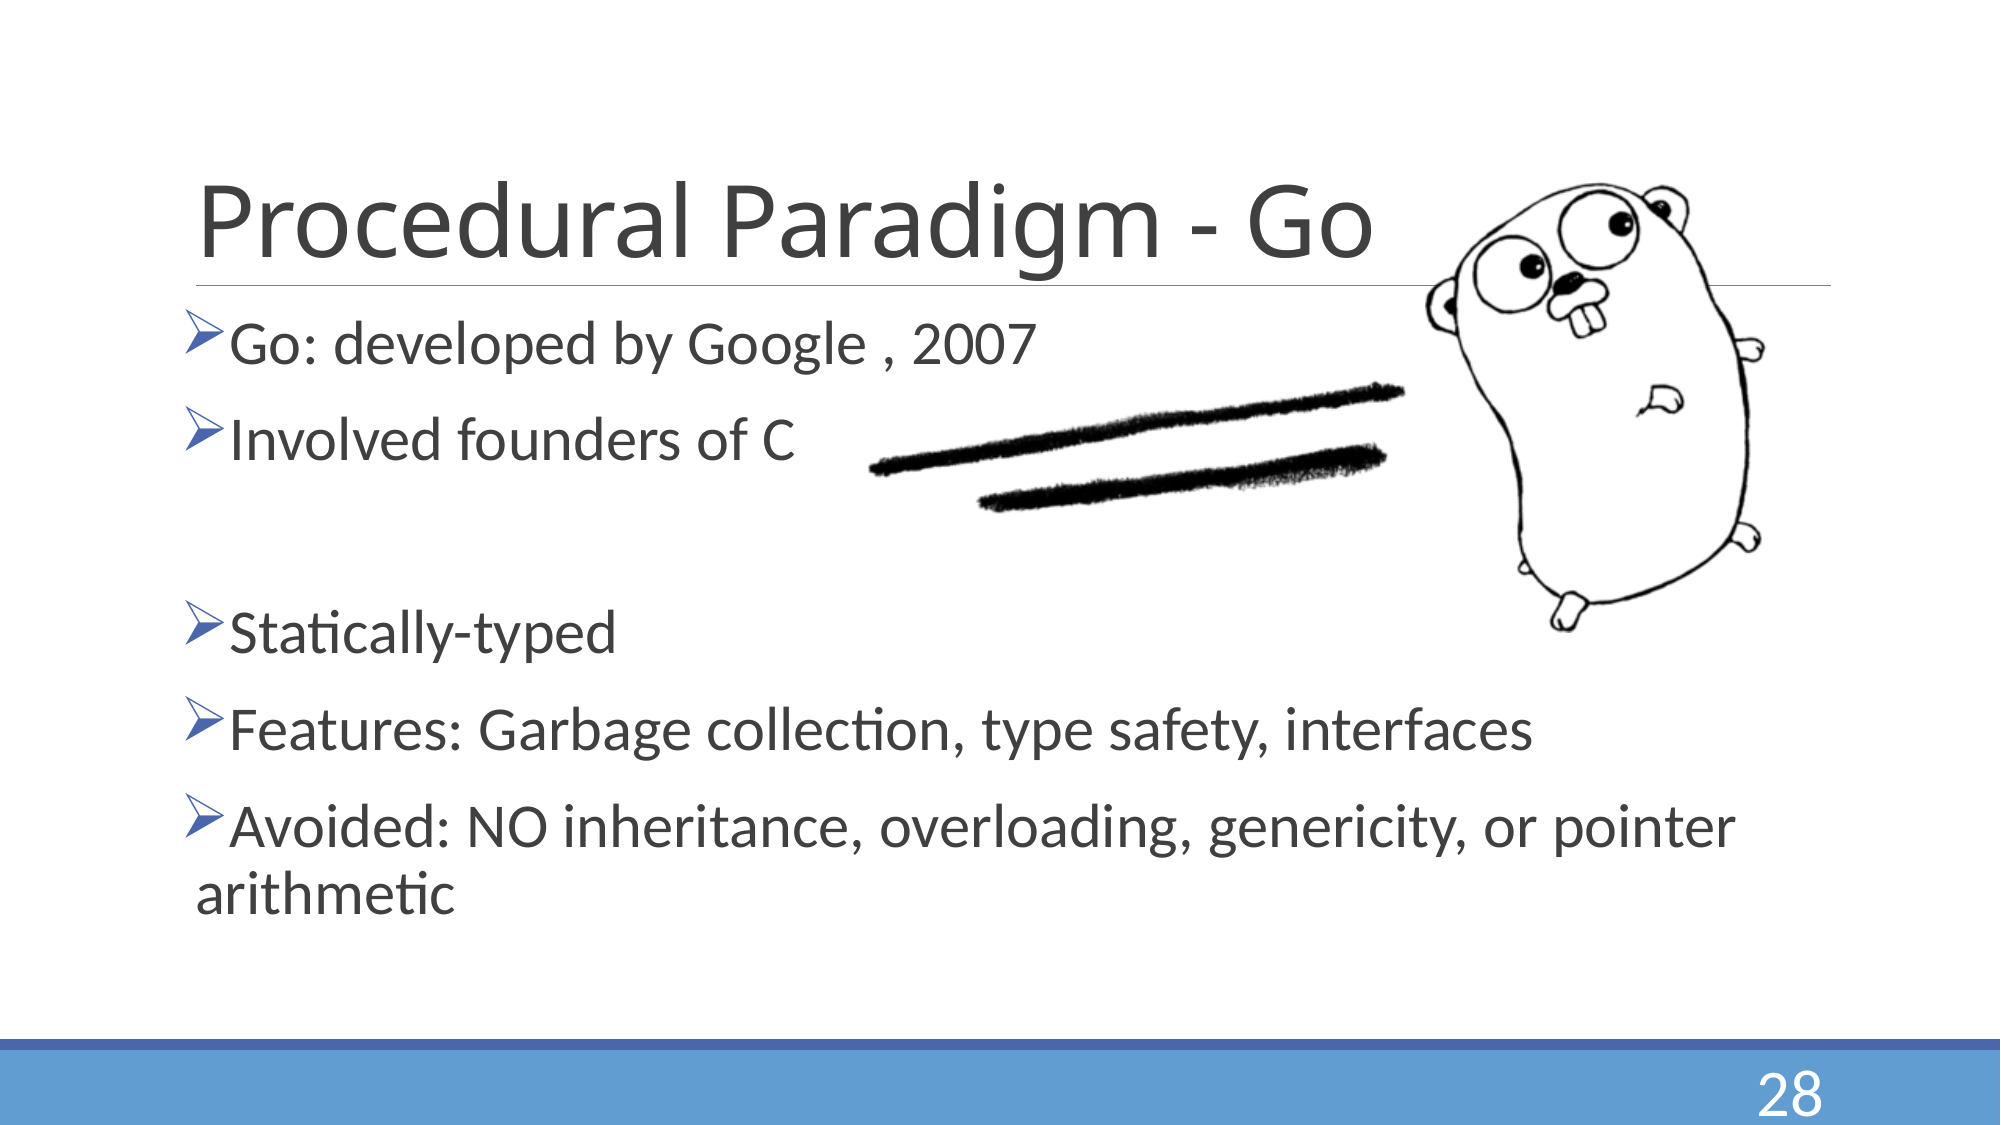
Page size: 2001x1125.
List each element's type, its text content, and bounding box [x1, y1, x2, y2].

list Go: developed by Google , 2007 Involved founders of C Statically-typed Features: Garbage collection, type safety, interfaces Avoided: NO inheritance, overloading, genericity, or pointer arithmetic [180, 302, 1830, 963]
picture [588, 182, 1840, 634]
slide_number 28 [1624, 1059, 1840, 1120]
title Procedural Paradigm - Go [180, 47, 1830, 285]
